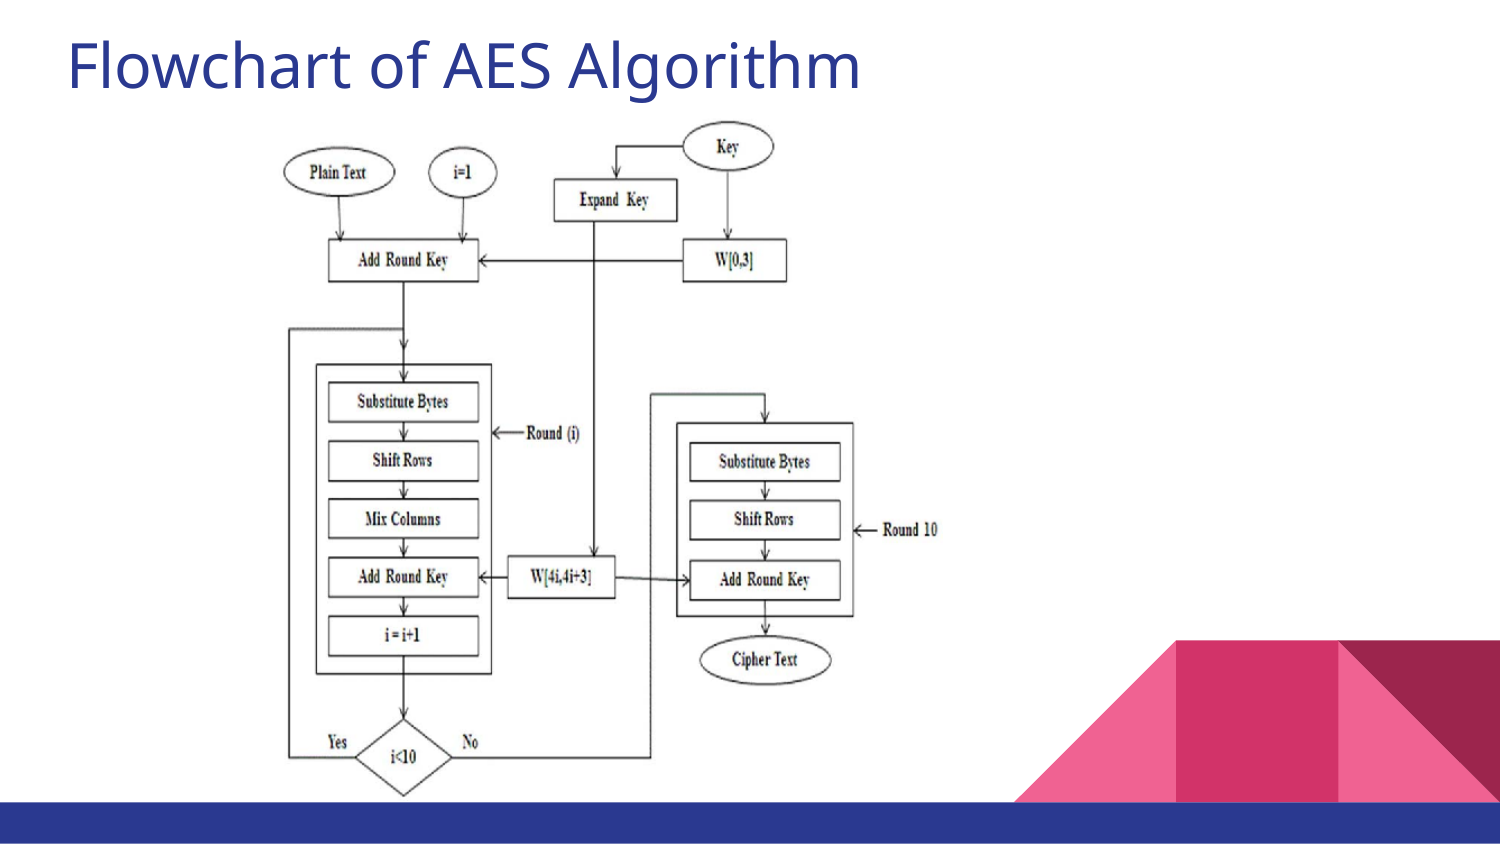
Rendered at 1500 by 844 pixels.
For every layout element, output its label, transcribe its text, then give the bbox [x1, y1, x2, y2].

title Flowchart of AES Algorithm [51, 10, 1449, 111]
picture [275, 110, 958, 801]
